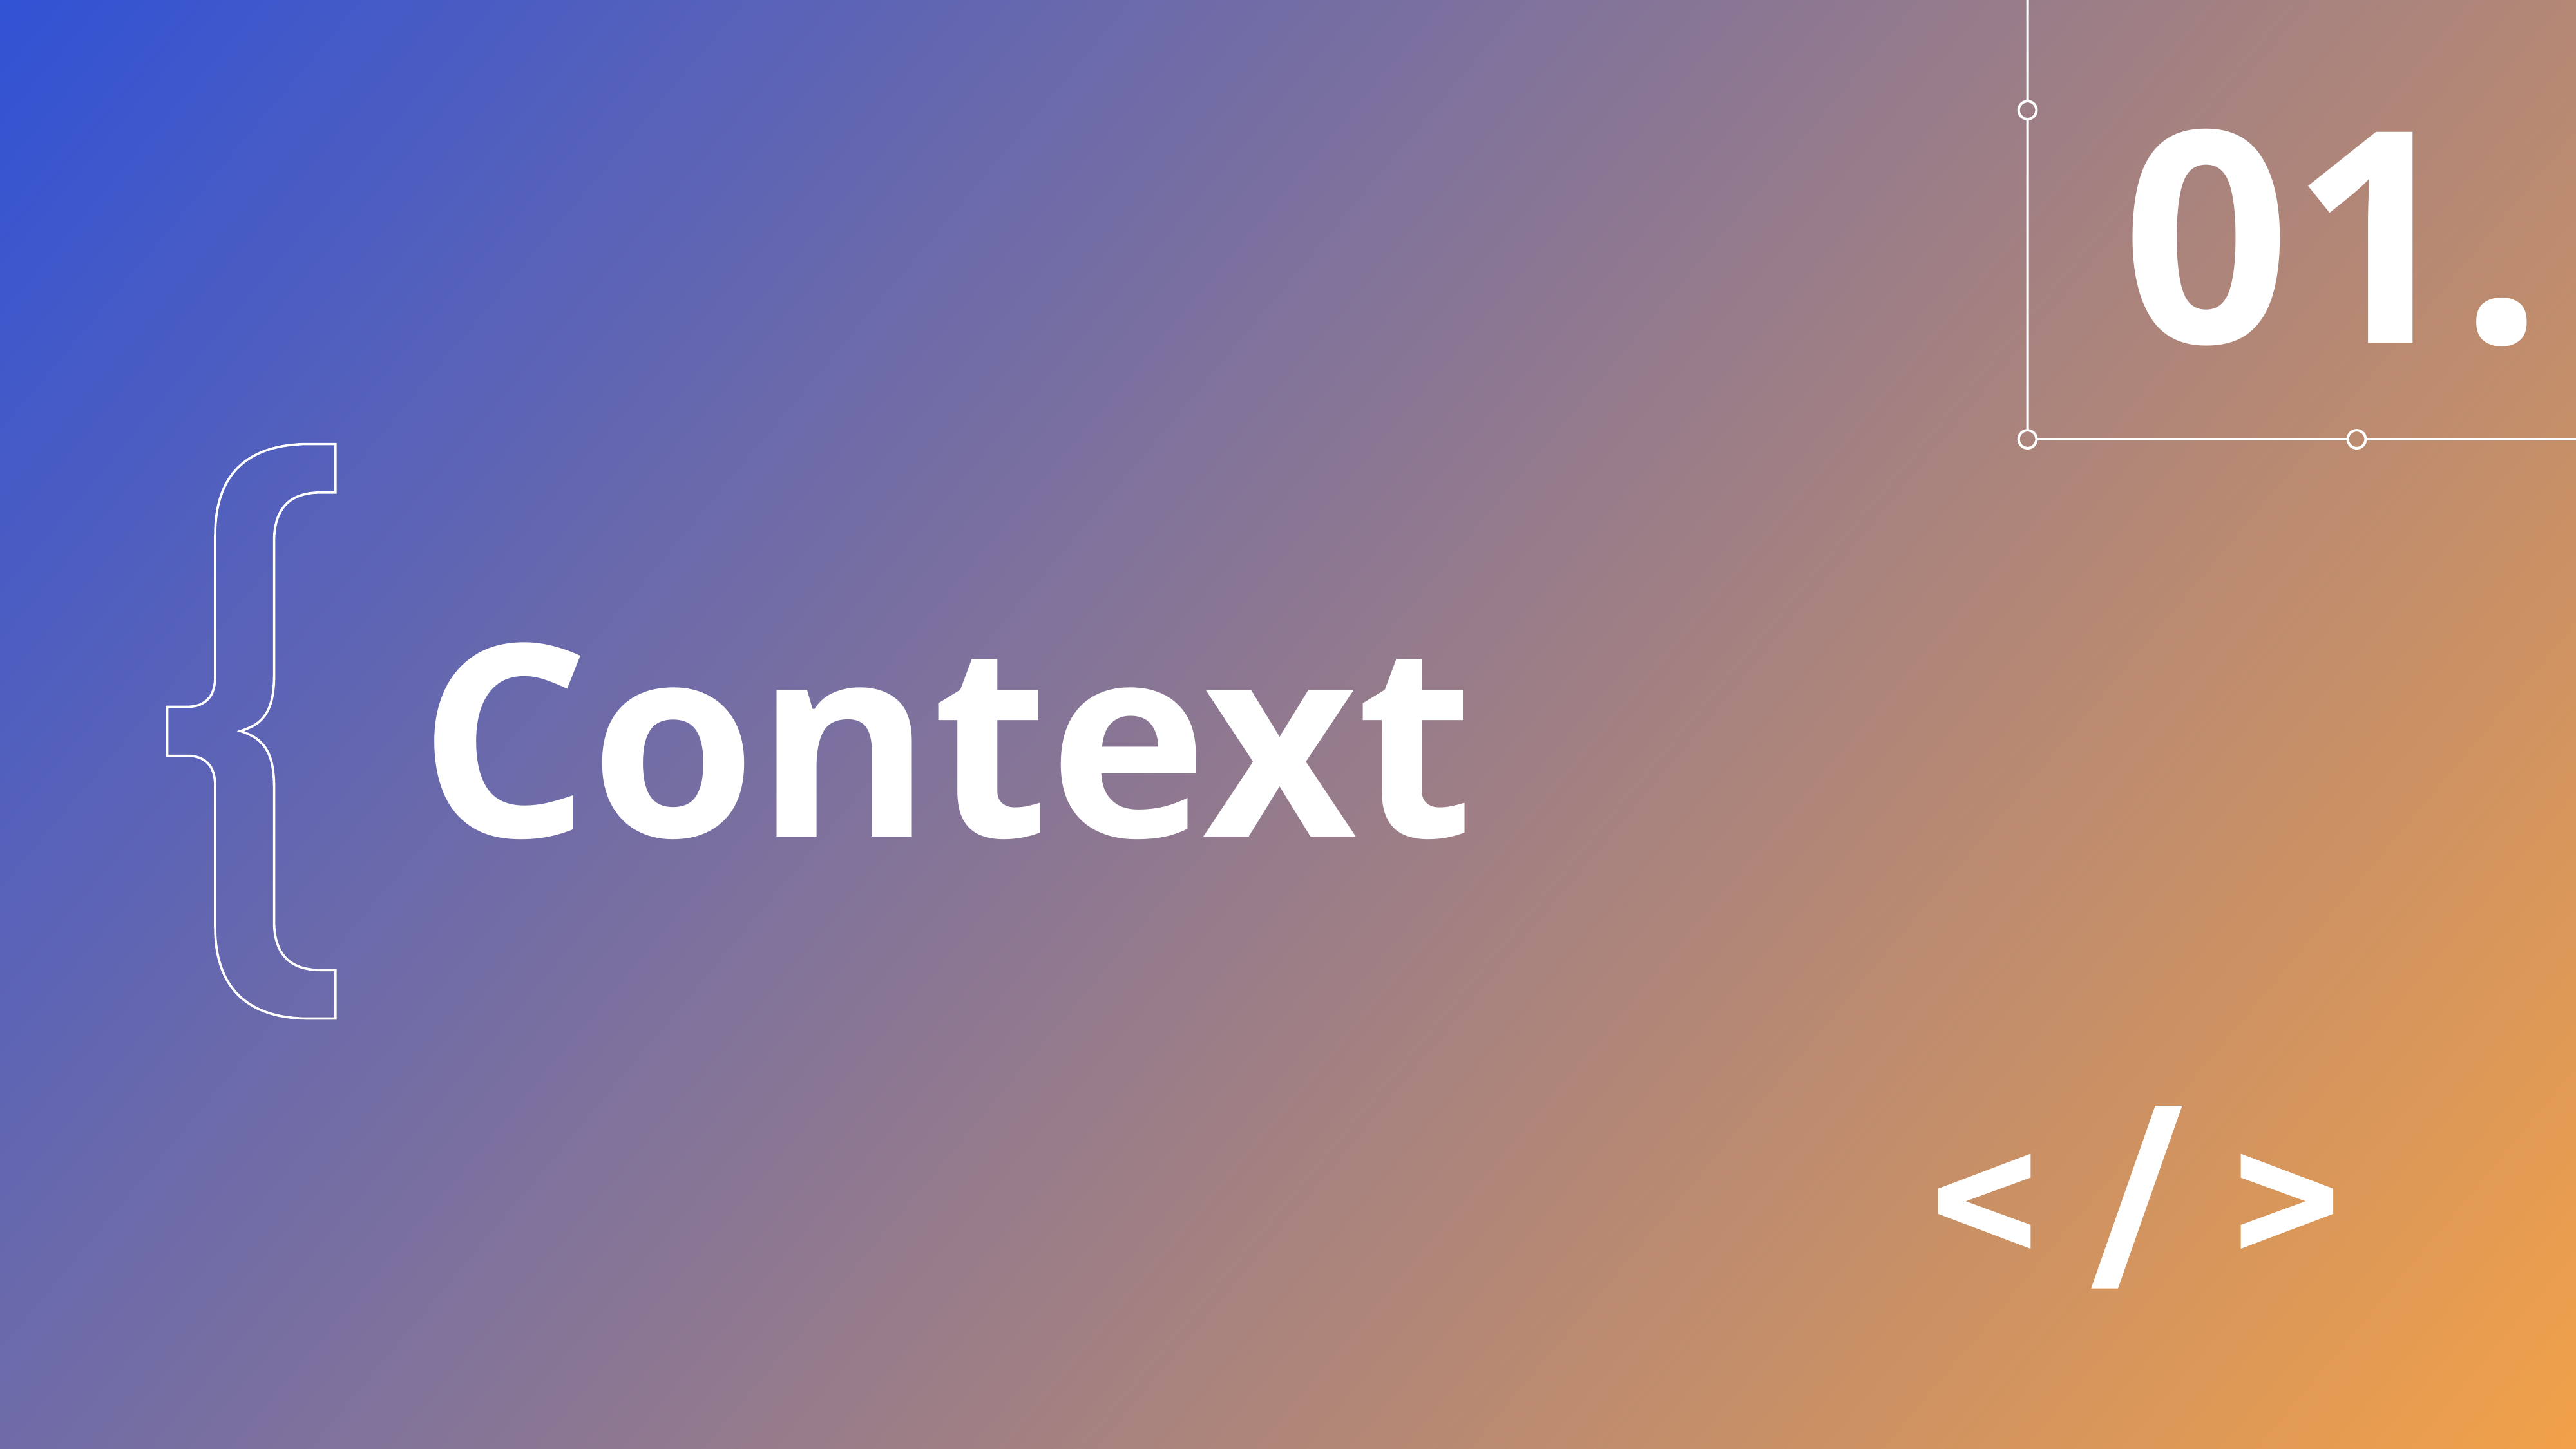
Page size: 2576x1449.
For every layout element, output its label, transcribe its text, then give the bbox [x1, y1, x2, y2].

text_box Context [409, 564, 2241, 896]
text_box [166, 442, 337, 1020]
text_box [1938, 1106, 2334, 1289]
text_box [2017, 0, 2576, 450]
text_box 01. [2106, 43, 2561, 407]
